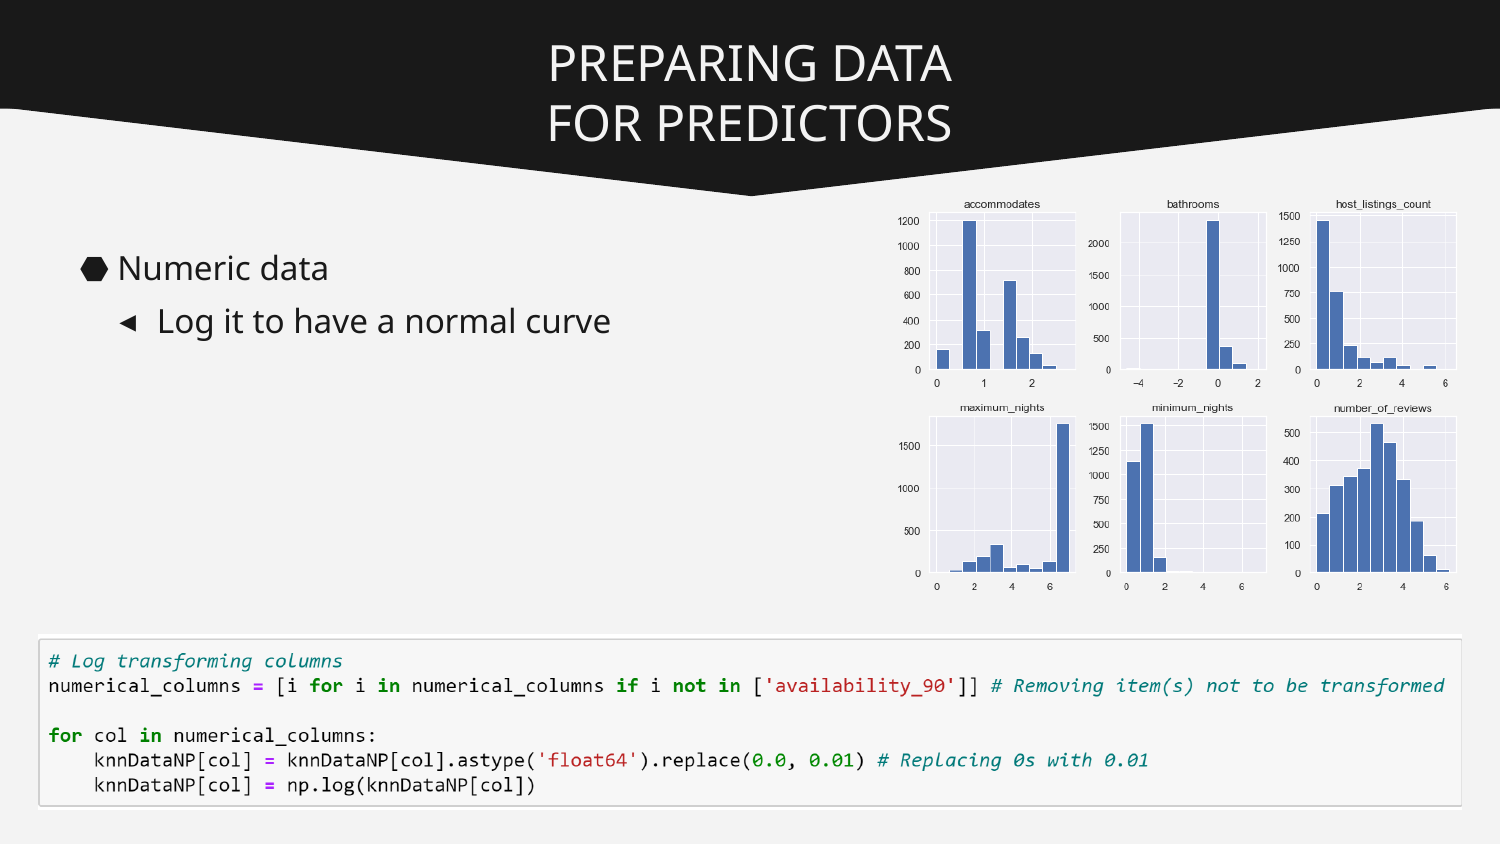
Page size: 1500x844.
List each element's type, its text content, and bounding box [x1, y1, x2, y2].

picture [890, 193, 1462, 598]
list Numeric data Log it to have a normal curve [62, 226, 1438, 632]
title PREPARING DATA FOR PREDICTORS [505, 16, 995, 130]
picture [38, 634, 1462, 811]
